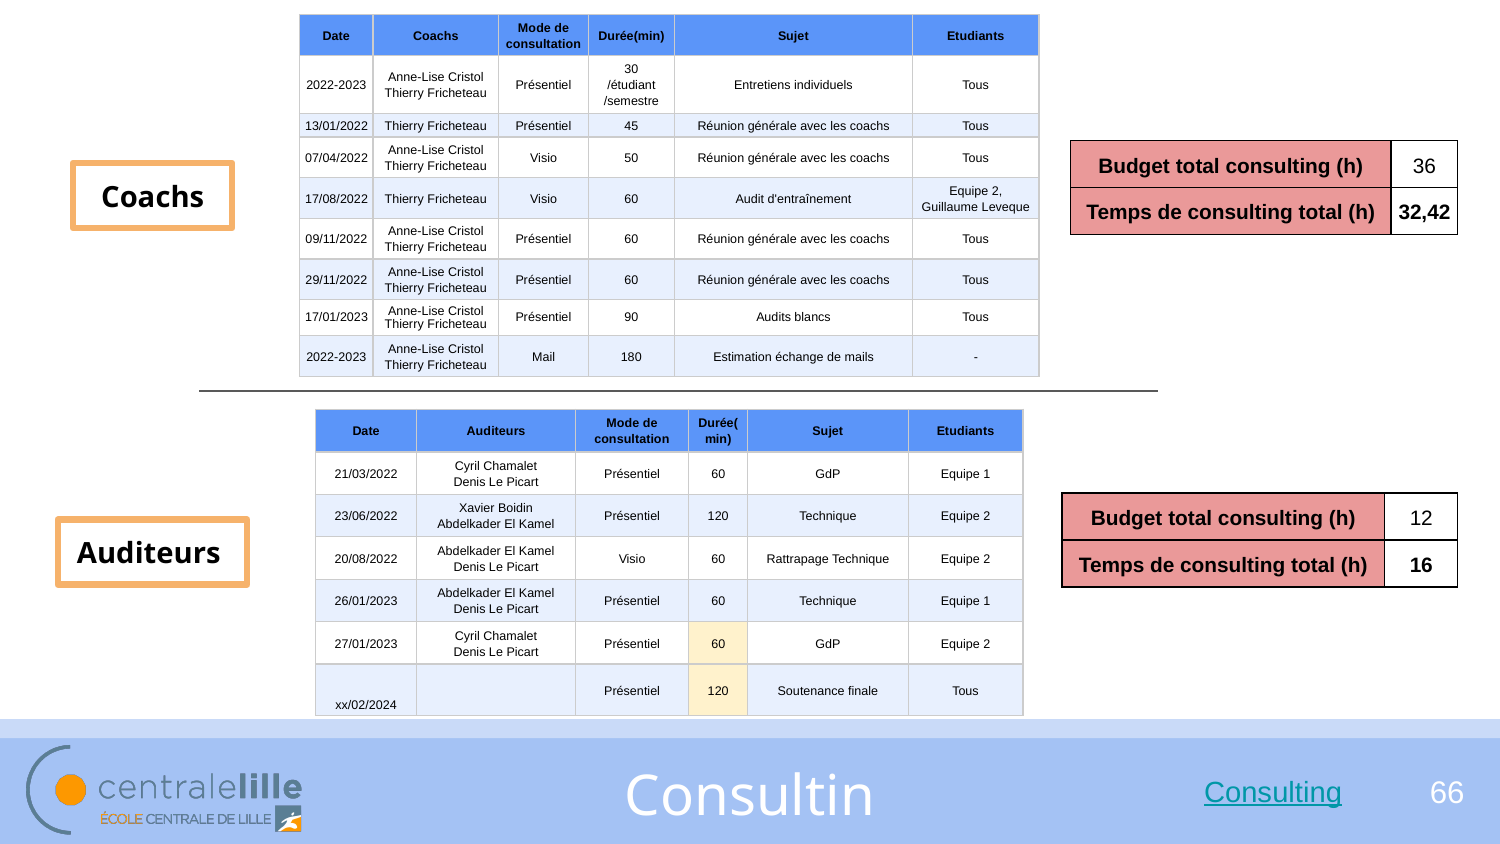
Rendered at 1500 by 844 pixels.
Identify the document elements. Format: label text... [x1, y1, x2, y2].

text_box Consulting [1173, 758, 1374, 823]
table_cell Audits blancs [675, 300, 912, 335]
table_cell xx/02/2024 [316, 665, 416, 715]
table_cell Présentiel [499, 114, 588, 136]
table_cell 17/01/2023 [300, 300, 372, 335]
table_cell Réunion générale avec les coachs [675, 138, 912, 177]
table_header Sujet [748, 410, 908, 451]
table_header 36 [1392, 141, 1457, 187]
table_cell Présentiel [499, 219, 588, 258]
table_cell Cyril Chamalet Denis Le Picart [417, 453, 575, 494]
table_cell Présentiel [576, 453, 688, 494]
table_cell 50 [589, 138, 674, 177]
table_cell [417, 665, 575, 715]
table_cell 26/01/2023 [316, 580, 416, 621]
table_cell 45 [589, 114, 674, 136]
table_cell 30 /étudiant /semestre [589, 56, 674, 113]
table_cell Présentiel [576, 665, 688, 715]
table_cell Audit d'entraînement [675, 178, 912, 218]
table_cell Equipe 2, Guillaume Leveque [913, 178, 1038, 218]
table_cell Technique [748, 580, 908, 621]
table_cell GdP [748, 453, 908, 494]
table_cell Mail [499, 336, 588, 376]
picture [0, 739, 329, 844]
slide_number ‹#› [1389, 758, 1480, 824]
table_cell Tous [913, 260, 1038, 299]
table_cell 60 [689, 537, 747, 579]
table_cell Réunion générale avec les coachs [675, 114, 912, 136]
table_cell 120 [689, 665, 747, 715]
table_header Mode de consultation [576, 410, 688, 451]
table_header Durée(min) [689, 410, 747, 451]
table_cell Tous [913, 114, 1038, 136]
table_header Date [316, 410, 416, 451]
table_cell Equipe 2 [909, 495, 1022, 536]
table_cell GdP [748, 622, 908, 663]
table_cell Entretiens individuels [675, 56, 912, 113]
table_cell Réunion générale avec les coachs [675, 260, 912, 299]
table_cell Anne-Lise Cristol Thierry Fricheteau [374, 138, 498, 177]
table_cell 17/08/2022 [300, 178, 372, 218]
table_header Etudiants [913, 15, 1038, 55]
table_cell Tous [913, 56, 1038, 113]
table_cell Tous [909, 665, 1022, 715]
table_cell 60 [589, 219, 674, 258]
table_cell Présentiel [499, 300, 588, 335]
table_cell Présentiel [499, 56, 588, 113]
table_cell Visio [576, 537, 688, 579]
table_cell 60 [689, 622, 747, 663]
table_cell Cyril Chamalet Denis Le Picart [417, 622, 575, 663]
table_cell 29/11/2022 [300, 260, 372, 299]
table_cell Temps de consulting total (h) [1063, 541, 1384, 586]
table_header Date [300, 15, 372, 55]
table_cell 180 [589, 336, 674, 376]
table_cell Présentiel [576, 580, 688, 621]
table_cell Tous [913, 138, 1038, 177]
table_cell 07/04/2022 [300, 138, 372, 177]
table_cell Visio [499, 178, 588, 218]
table_cell 16 [1385, 541, 1457, 586]
table_cell Présentiel [499, 260, 588, 299]
table_cell Anne-Lise Cristol Thierry Fricheteau [374, 219, 498, 258]
table_cell 23/06/2022 [316, 495, 416, 536]
table_cell Réunion générale avec les coachs [675, 219, 912, 258]
table_cell 32,42 [1392, 188, 1457, 234]
table_cell Présentiel [576, 495, 688, 536]
table_header Budget total consulting (h) [1071, 141, 1390, 187]
table_cell Rattrapage Technique [748, 537, 908, 579]
table_cell Equipe 1 [909, 580, 1022, 621]
table_cell 90 [589, 300, 674, 335]
table_cell Thierry Fricheteau [374, 114, 498, 136]
table_cell - [913, 336, 1038, 376]
table_cell 27/01/2023 [316, 622, 416, 663]
table_header Coachs [374, 15, 498, 55]
table_cell Anne-Lise Cristol Thierry Fricheteau [374, 300, 498, 335]
table_cell Technique [748, 495, 908, 536]
table_header Etudiants [909, 410, 1022, 451]
table_cell Anne-Lise Cristol Thierry Fricheteau [374, 260, 498, 299]
table_header Mode de consultation [499, 15, 588, 55]
table_cell Equipe 2 [909, 622, 1022, 663]
table_cell Equipe 2 [909, 537, 1022, 579]
table_cell Equipe 1 [909, 453, 1022, 494]
table_cell 20/08/2022 [316, 537, 416, 579]
table_header 12 [1385, 494, 1457, 539]
table_cell 60 [589, 178, 674, 218]
table_cell 120 [689, 495, 747, 536]
table_cell Abdelkader El Kamel Denis Le Picart [417, 537, 575, 579]
table_cell 21/03/2022 [316, 453, 416, 494]
table_cell Soutenance finale [748, 665, 908, 715]
text_box Auditeurs [57, 519, 248, 585]
table_header Auditeurs [417, 410, 575, 451]
table_cell Tous [913, 300, 1038, 335]
table_header Durée(min) [589, 15, 674, 55]
table_cell Anne-Lise Cristol Thierry Fricheteau [374, 56, 498, 113]
table_cell Tous [913, 219, 1038, 258]
table_cell Temps de consulting total (h) [1071, 188, 1390, 234]
table_cell 2022-2023 [300, 56, 372, 113]
table_cell 2022-2023 [300, 336, 372, 376]
text_box Coachs [72, 163, 233, 229]
table_cell 13/01/2022 [300, 114, 372, 136]
table_cell 60 [689, 580, 747, 621]
table_header Budget total consulting (h) [1063, 494, 1384, 539]
table_cell Présentiel [576, 622, 688, 663]
table_cell Anne-Lise Cristol Thierry Fricheteau [374, 336, 498, 376]
table_cell Visio [499, 138, 588, 177]
table_cell 09/11/2022 [300, 219, 372, 258]
table_cell 60 [589, 260, 674, 299]
table_cell Thierry Fricheteau [374, 178, 498, 218]
table_header Sujet [675, 15, 912, 55]
table_cell 60 [689, 453, 747, 494]
table_cell Xavier Boidin Abdelkader El Kamel [417, 495, 575, 536]
table_cell Abdelkader El Kamel Denis Le Picart [417, 580, 575, 621]
table_cell Estimation échange de mails [675, 336, 912, 376]
title Consulting [609, 744, 891, 838]
